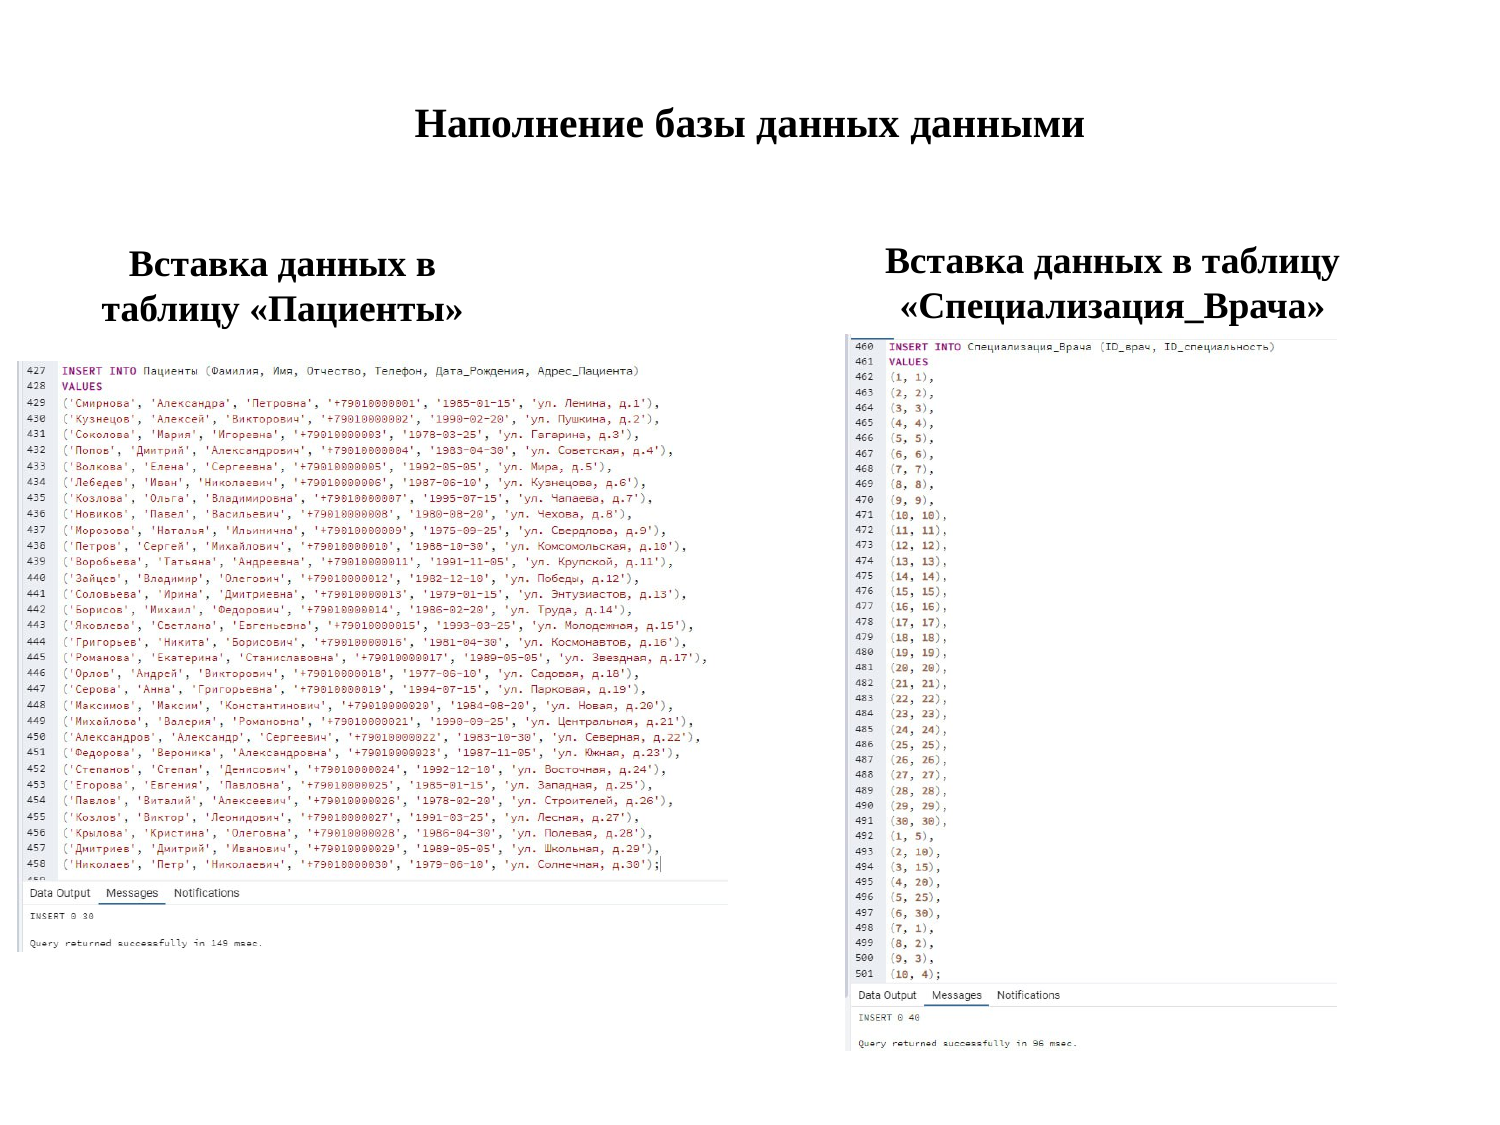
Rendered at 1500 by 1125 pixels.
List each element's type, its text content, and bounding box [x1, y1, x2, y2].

picture [17, 361, 728, 952]
title Наполнение базы данных данными [75, 45, 1425, 197]
text_box Вставка данных в таблицу «Пациенты» [42, 231, 523, 337]
picture [845, 334, 1337, 1051]
text_box Вставка данных в таблицу «Специализация_Врача» [754, 228, 1471, 334]
